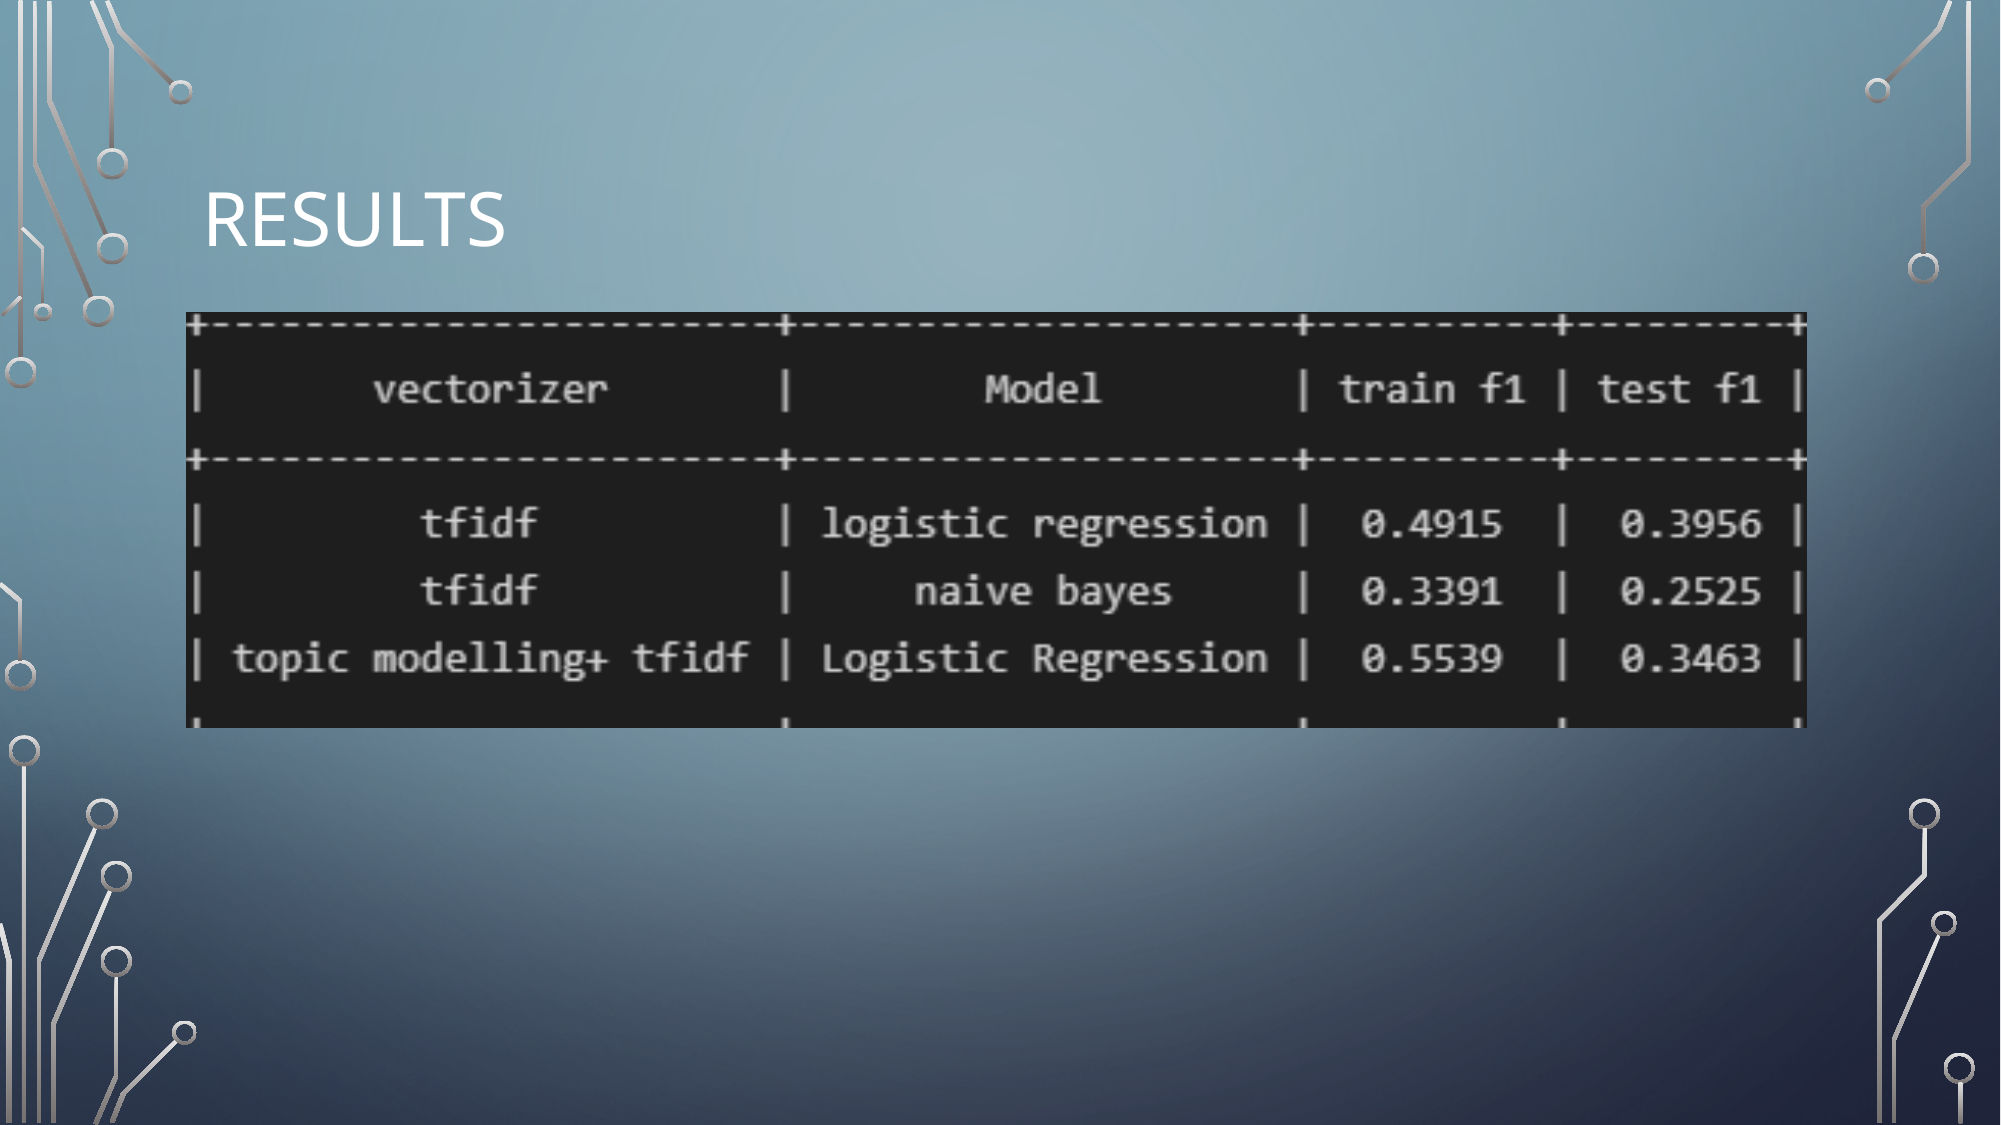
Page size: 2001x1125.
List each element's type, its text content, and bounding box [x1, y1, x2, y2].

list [186, 312, 1807, 728]
title Results [187, 101, 1813, 344]
